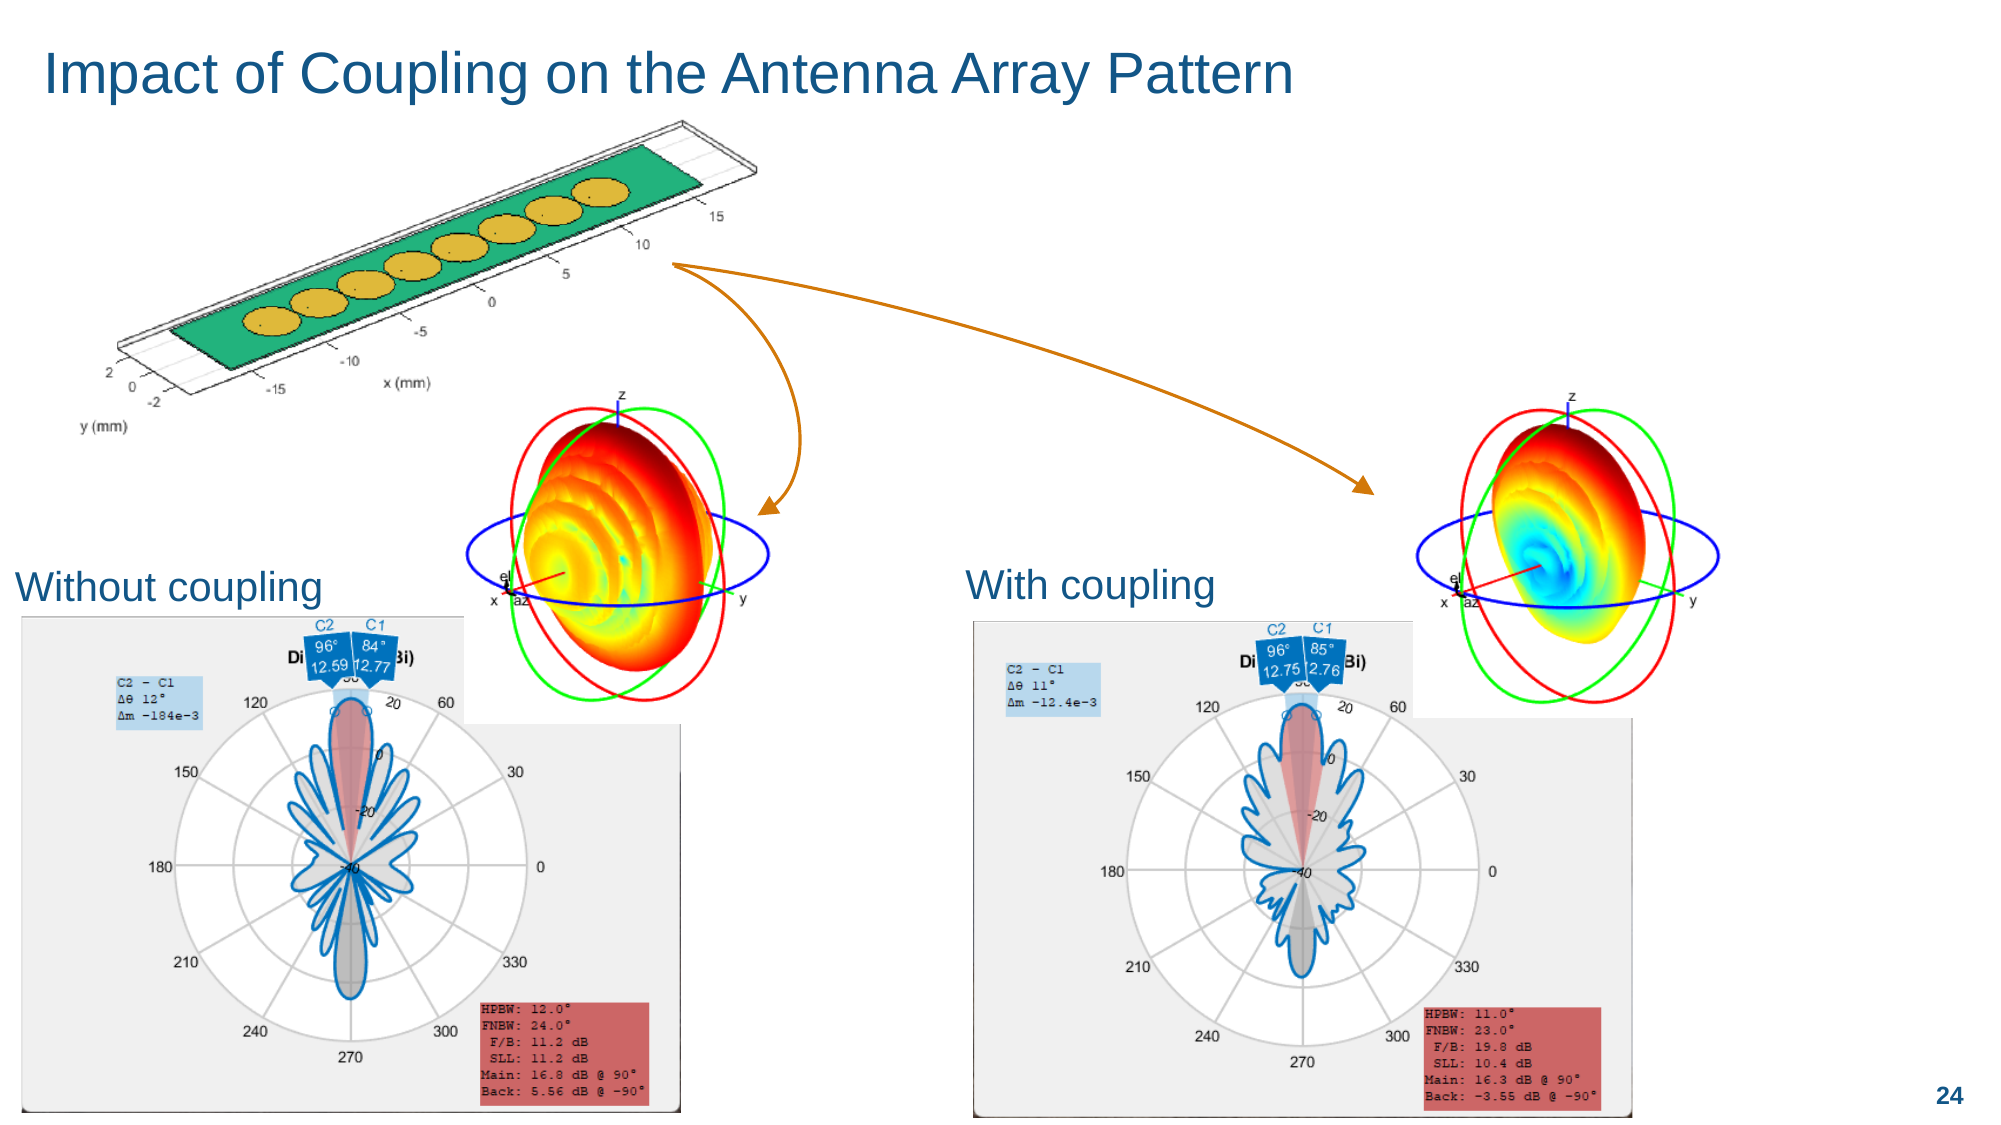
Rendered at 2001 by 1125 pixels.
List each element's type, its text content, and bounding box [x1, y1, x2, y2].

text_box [0, 245, 781, 1113]
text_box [455, 324, 1731, 1118]
picture [71, 108, 770, 245]
title Impact of Coupling on the Antenna Array Pattern [28, 28, 2000, 191]
